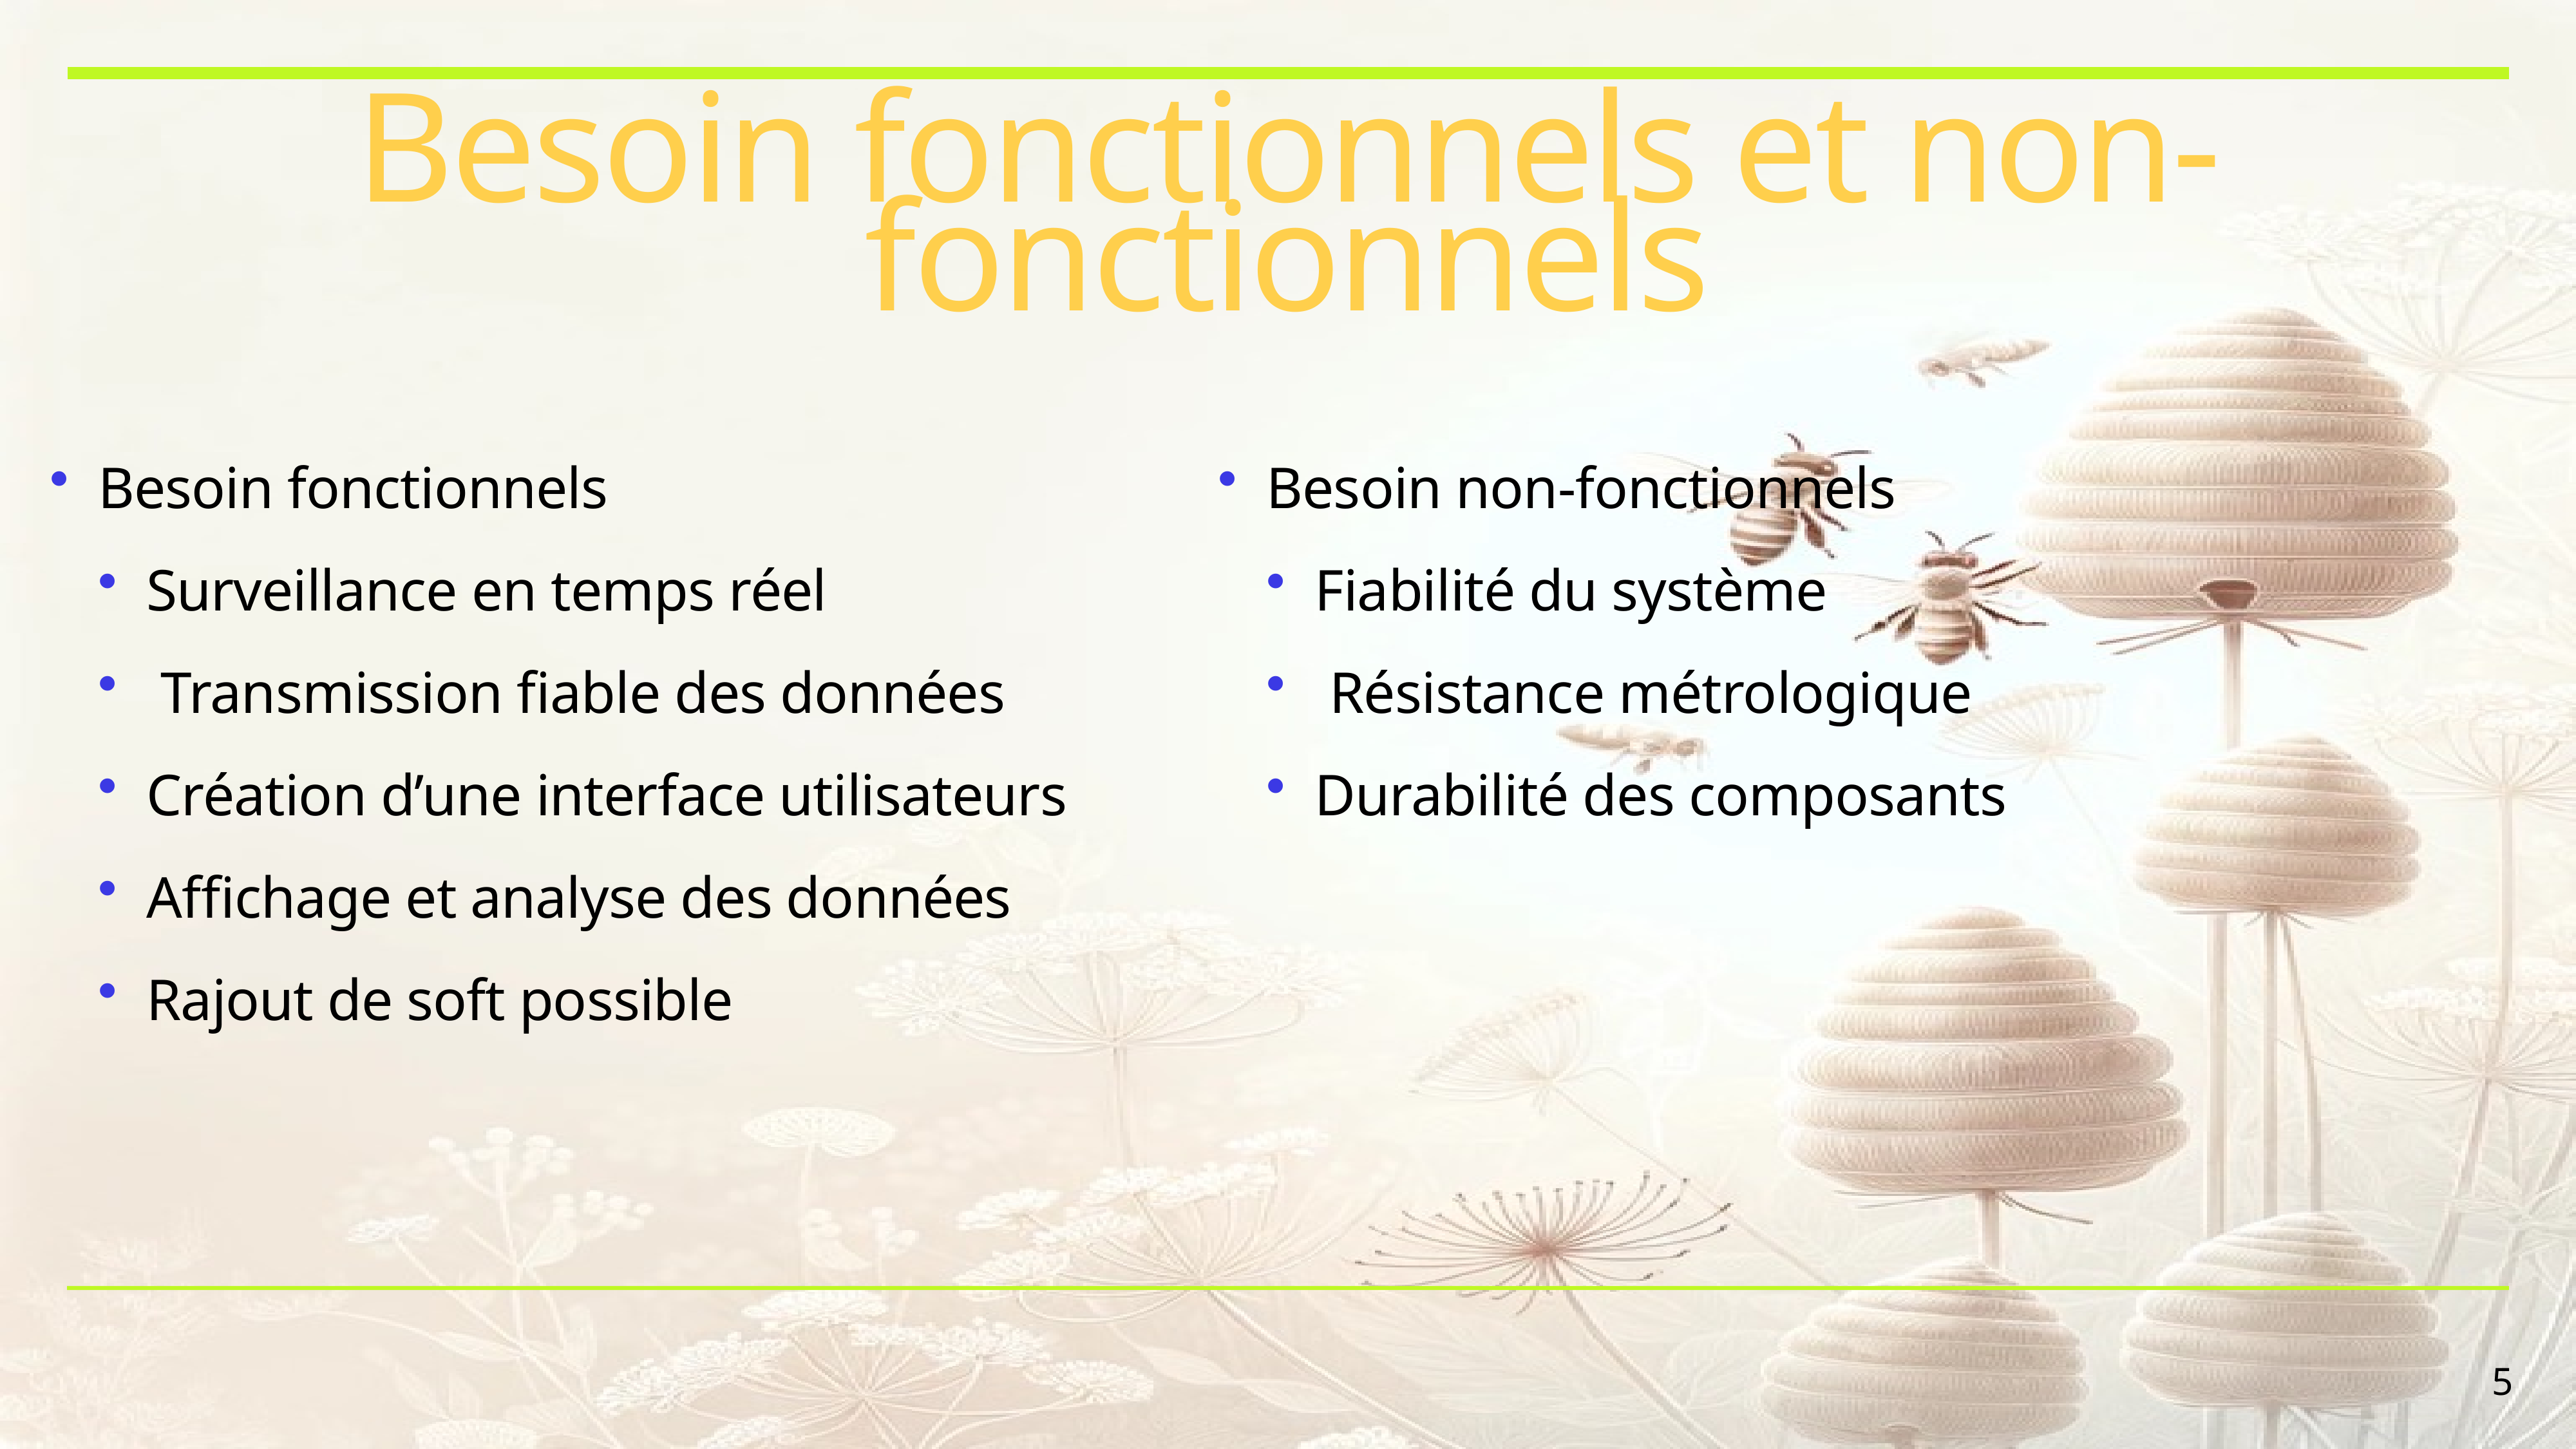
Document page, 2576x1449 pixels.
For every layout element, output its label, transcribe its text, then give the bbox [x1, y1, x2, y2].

title Besoin fonctionnels et non-fonctionnels [59, 109, 2515, 316]
text_box Besoin non-fonctionnels Fiabilité du système Résistance métrologique Durabilité des composants [1213, 459, 2257, 1101]
list Besoin fonctionnels Surveillance en temps réel Transmission fiable des données Création d’une interface utilisateurs Affichage et analyse des données Rajout de soft possible [44, 459, 1089, 1102]
slide_number 5 [2486, 1354, 2515, 1414]
picture [0, 0, 2576, 1449]
